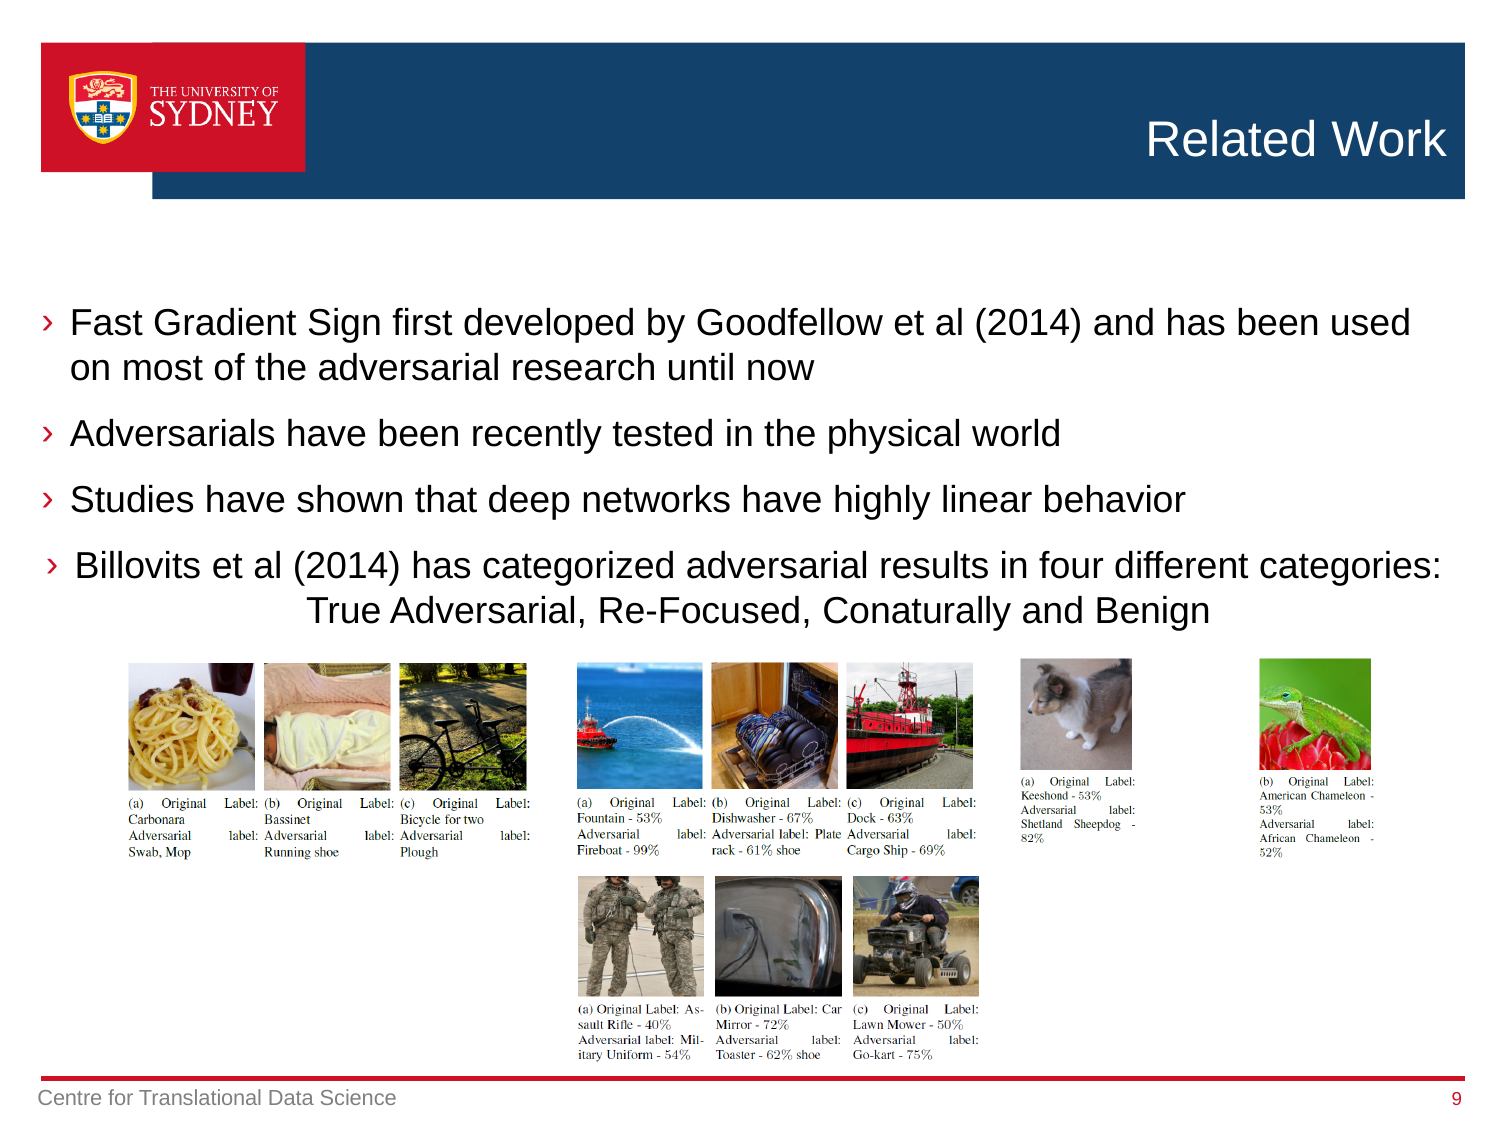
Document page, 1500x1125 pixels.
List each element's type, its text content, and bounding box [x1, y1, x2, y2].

picture [564, 867, 987, 1071]
title Related Work [304, 70, 1463, 175]
picture [69, 71, 278, 144]
picture [112, 648, 538, 864]
picture [1015, 649, 1396, 864]
picture [564, 650, 987, 865]
slide_number 9 [1421, 1080, 1463, 1116]
list Fast Gradient Sign first developed by Goodfellow et al (2014) and has been used on most of the adversarial research until now Adversarials have been recently tested in the physical world Studies have shown that deep networks have highly linear behavior Billovits et al (2014) has categorized adversarial results in four different categories: True Adversarial, Re-Focused, Conaturally and Benign [41, 290, 1463, 1059]
